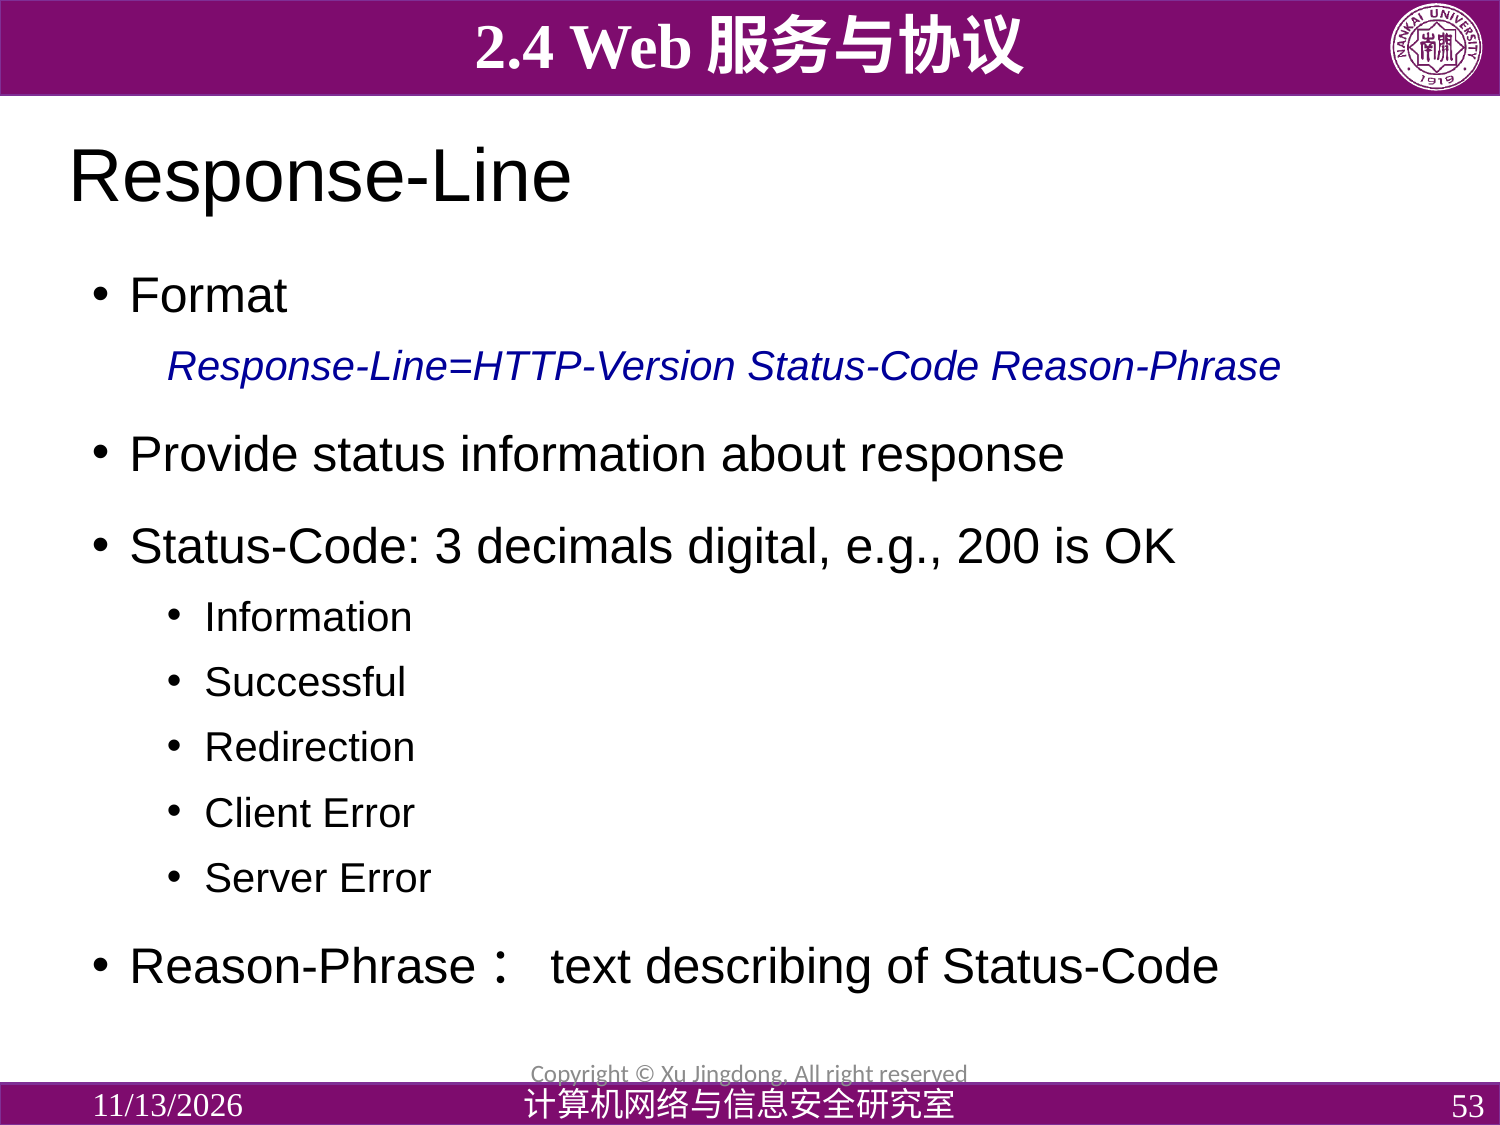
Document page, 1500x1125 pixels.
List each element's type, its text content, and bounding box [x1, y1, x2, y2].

text_box 2.4 Web服务与协议 [108, 5, 1391, 90]
list Format Response-Line=HTTP-Version Status-Code Reason-Phrase Provide status information about response Status-Code: 3 decimals digital, e.g., 200 is OK Information Successful Redirection Client Error Server Error Reason-Phrase：text describing of Status-Code [76, 243, 1388, 1025]
title Response-Line [53, 99, 1459, 256]
picture [1391, 4, 1482, 90]
footer Copyright © Xu Jingdong, All right reserved [496, 1042, 1004, 1103]
